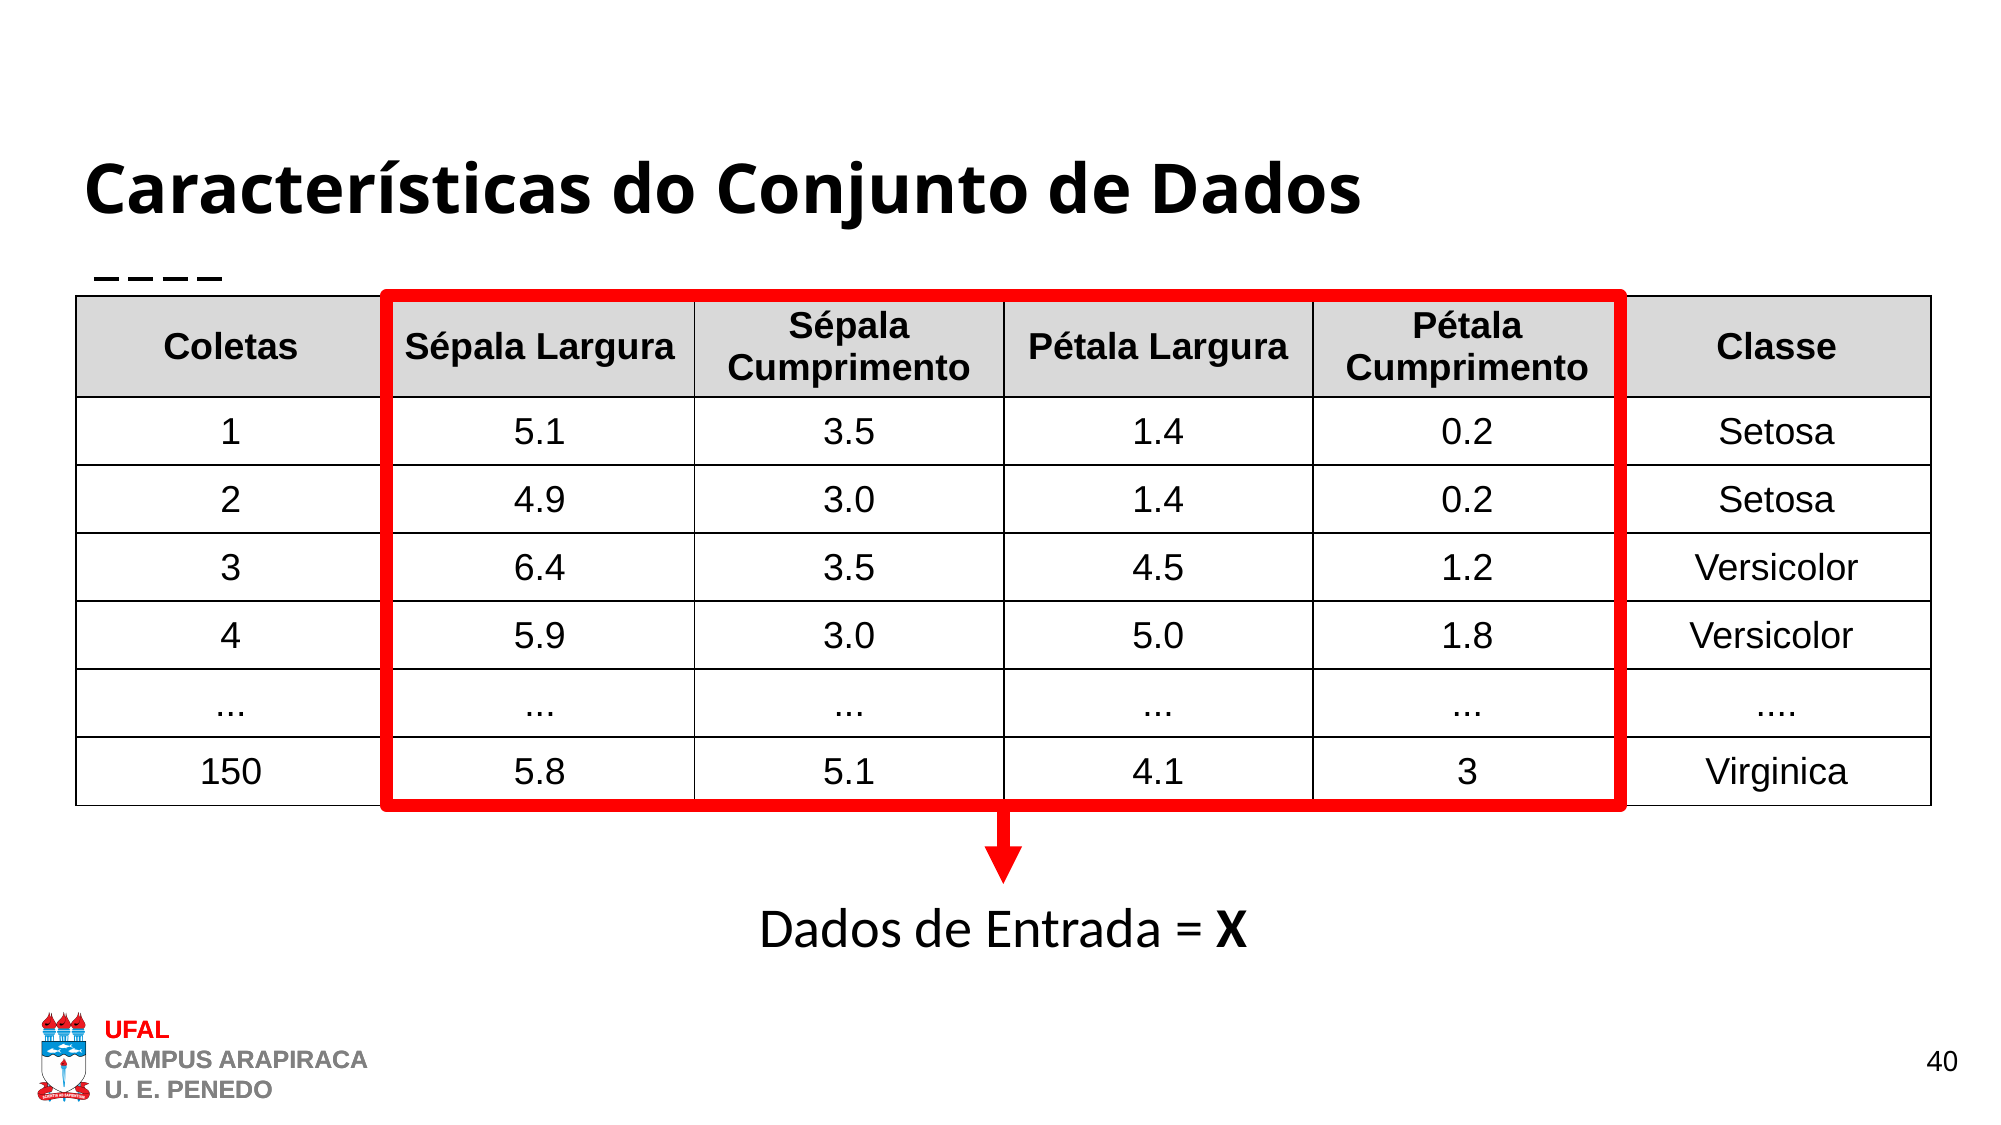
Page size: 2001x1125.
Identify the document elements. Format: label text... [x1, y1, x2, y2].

table_cell Versicolor [1623, 602, 1930, 668]
table_cell Versicolor [1623, 534, 1930, 600]
table_cell 3 [77, 534, 384, 600]
table_header Coletas [77, 297, 384, 396]
table_cell Setosa [1623, 466, 1930, 532]
table_cell 1 [77, 398, 384, 464]
text_box [384, 294, 1622, 808]
table_cell Virginica [1623, 738, 1930, 805]
title Características do Conjunto de Dados [68, 81, 1932, 242]
table_cell .... [1623, 670, 1930, 736]
table_header Classe [1623, 297, 1930, 396]
text_box Dados de Entrada = X [744, 883, 1262, 967]
table_cell ... [77, 670, 384, 736]
table_cell 4 [77, 602, 384, 668]
table_cell 2 [77, 466, 384, 532]
table_cell Setosa [1623, 398, 1930, 464]
slide_number 40 [1853, 1019, 1974, 1106]
picture [21, 1008, 107, 1105]
table_cell 150 [77, 738, 384, 805]
